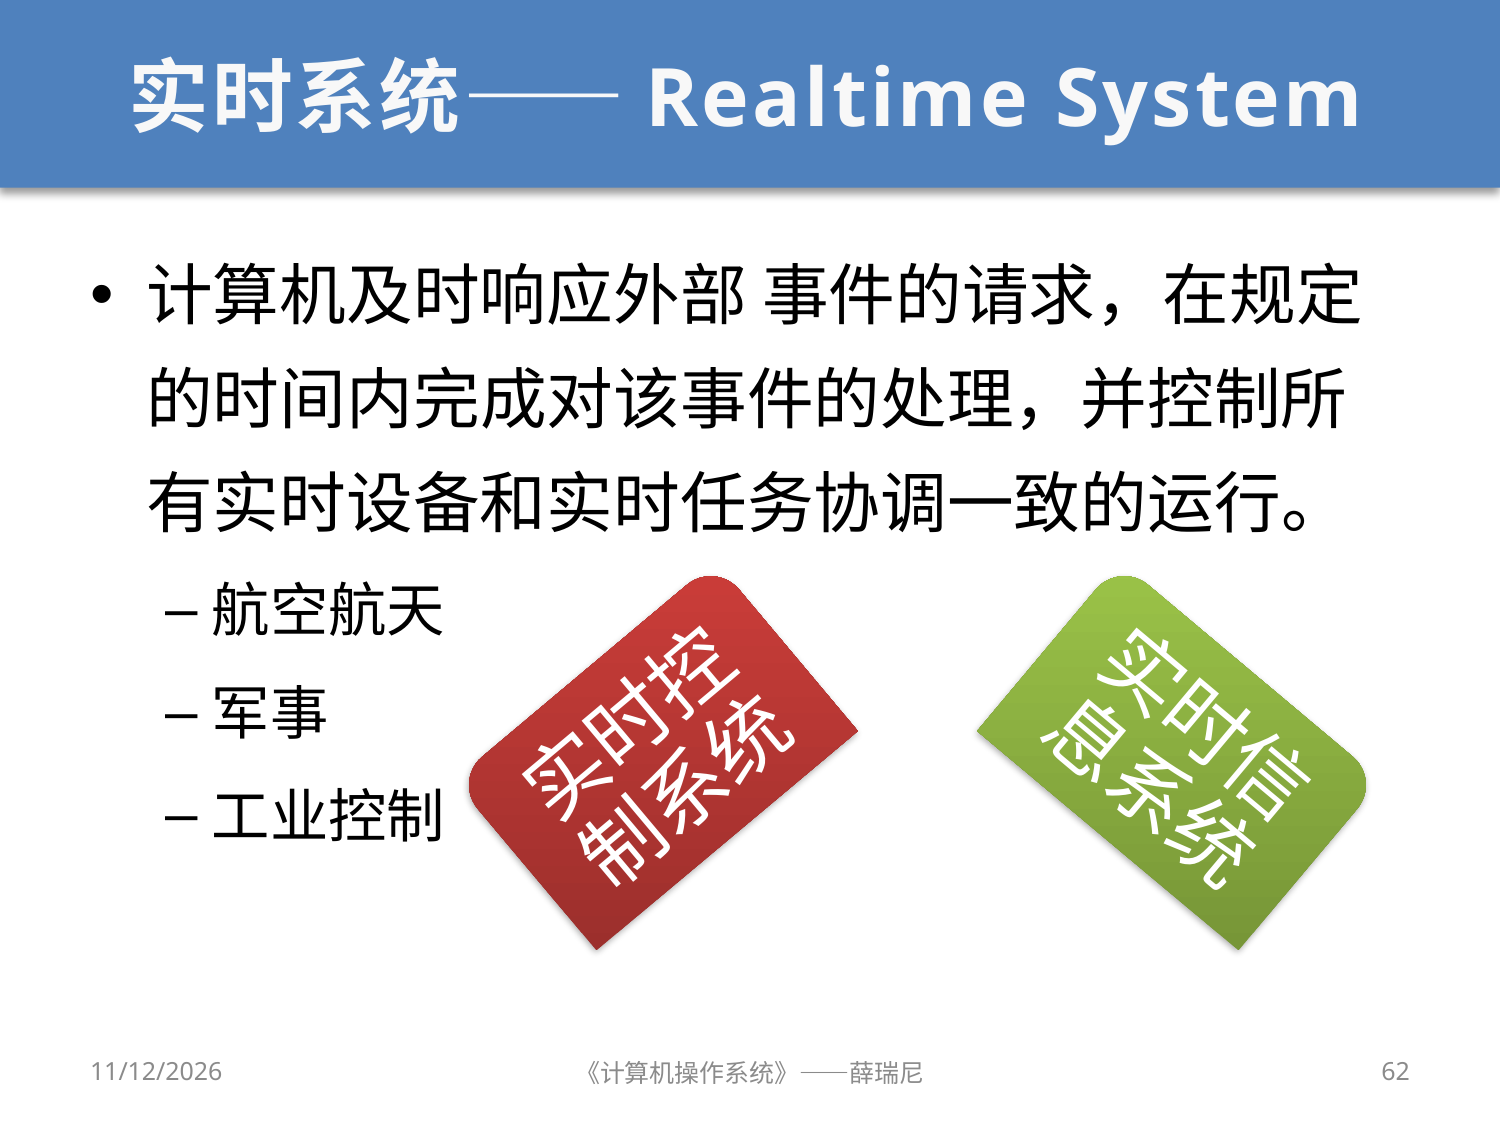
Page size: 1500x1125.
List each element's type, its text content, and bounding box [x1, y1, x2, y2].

title 实时系统——Realtime System [75, 0, 1425, 188]
footer 《计算机操作系统》——薛瑞尼 [512, 1042, 988, 1103]
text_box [484, 644, 1351, 867]
slide_number 62 [1074, 1042, 1425, 1103]
list 计算机及时响应外部 事件的请求，在规定的时间内完成对该事件的处理，并控制所有实时设备和实时任务协调一致的运行。 航空航天 军事 工业控制 [75, 221, 1425, 1021]
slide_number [75, 1042, 425, 1103]
